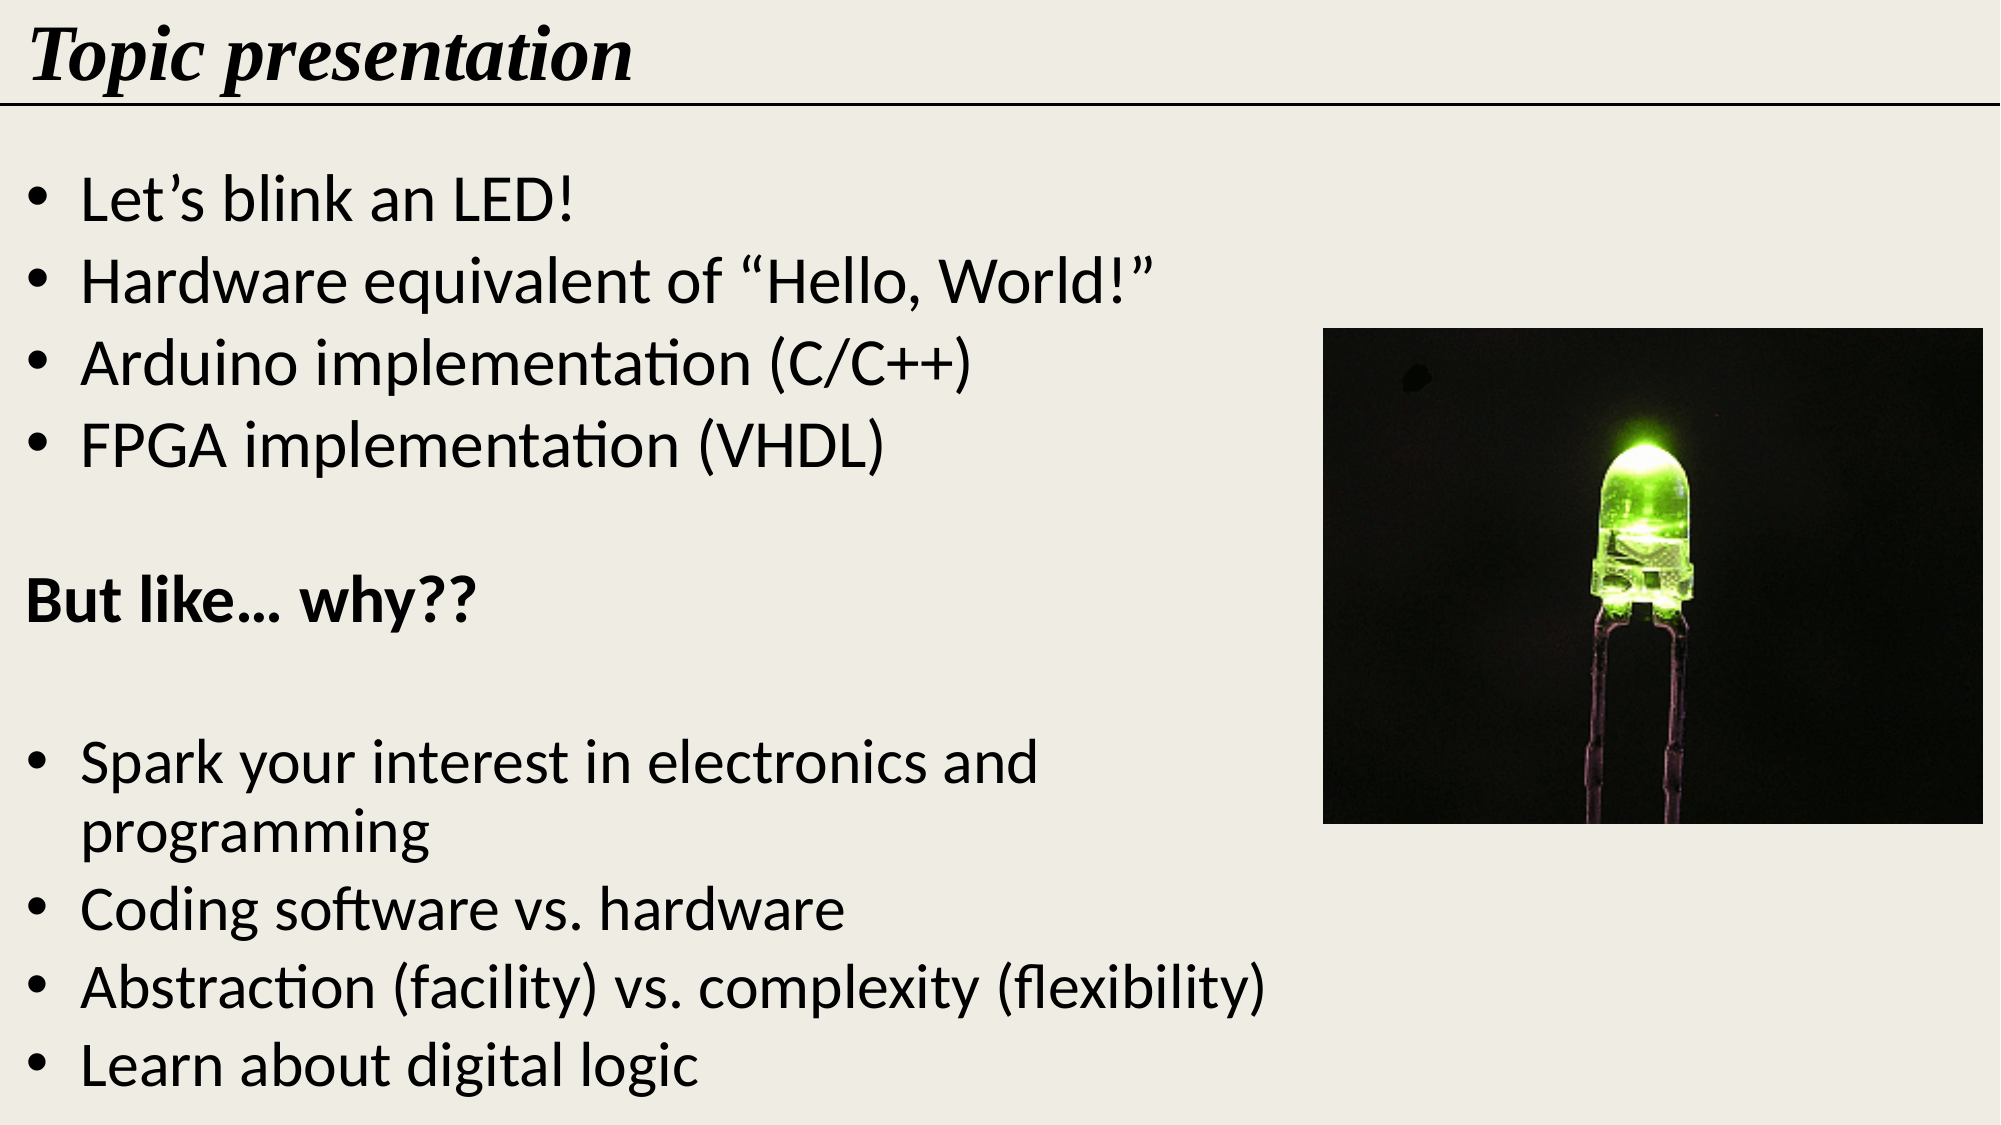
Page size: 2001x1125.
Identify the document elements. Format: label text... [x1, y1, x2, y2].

title Topic presentation [11, 3, 1924, 103]
picture [1323, 328, 1983, 824]
subtitle Let’s blink an LED! Hardware equivalent of “Hello, World!” Arduino implementation (C/C++) FPGA implementation (VHDL) But like… why?? Spark your interest in electronics and programming Coding software vs. hardware Abstraction (facility) vs. complexity (flexibility) Learn about digital logic [0, 155, 1361, 1110]
